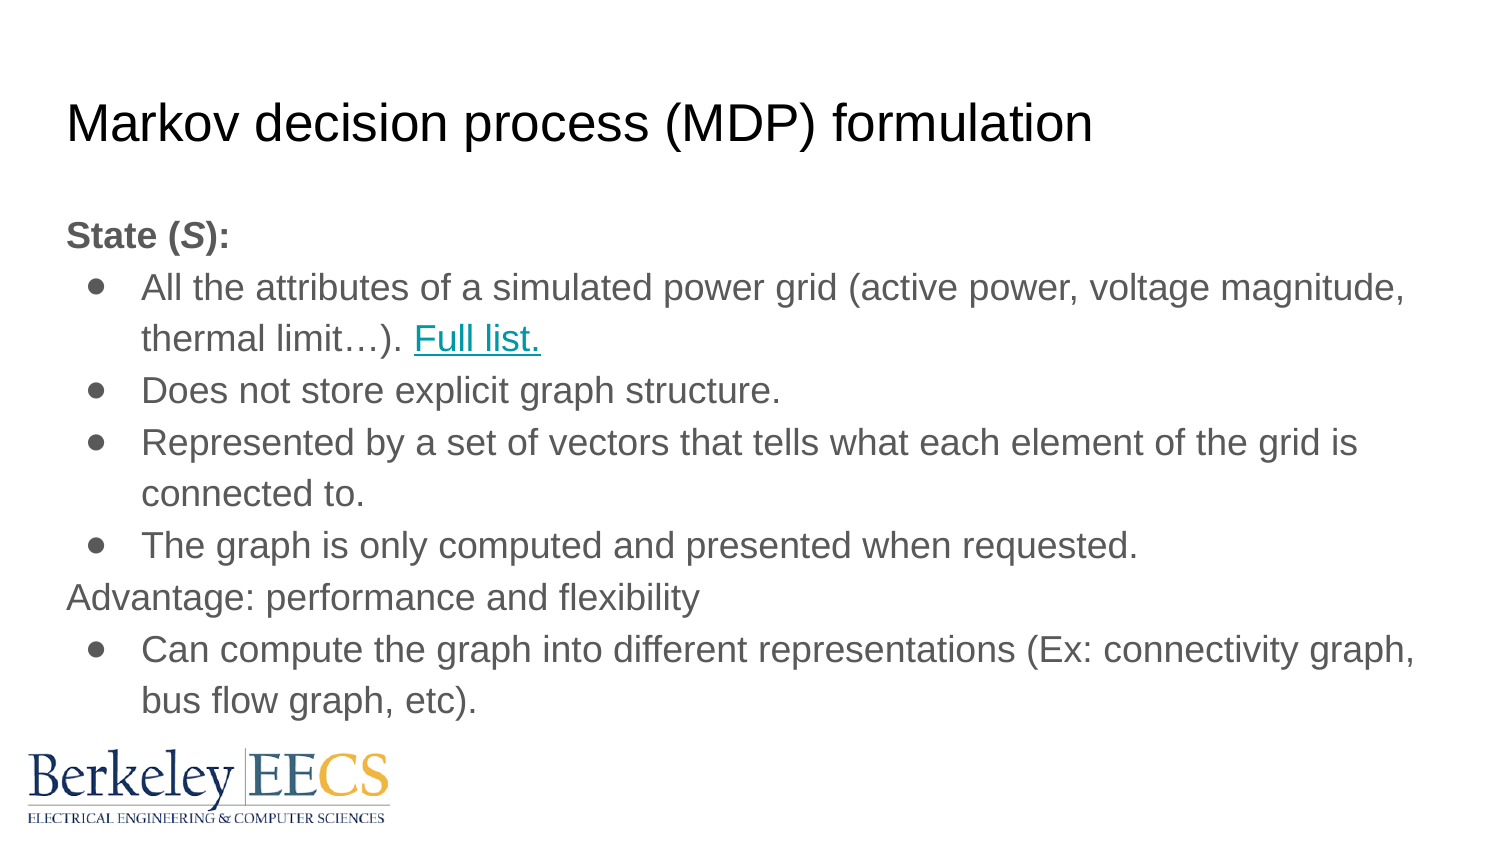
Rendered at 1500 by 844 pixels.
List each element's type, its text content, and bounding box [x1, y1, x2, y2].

list State (S): All the attributes of a simulated power grid (active power, voltage magnitude, thermal limit…). Full list. Does not store explicit graph structure. Represented by a set of vectors that tells what each element of the grid is connected to. The graph is only computed and presented when requested. Advantage: performance and flexibility Can compute the graph into different representations (Ex: connectivity graph, bus flow graph, etc). [51, 189, 1449, 750]
title Markov decision process (MDP) formulation [51, 72, 1449, 167]
picture [16, 733, 402, 836]
